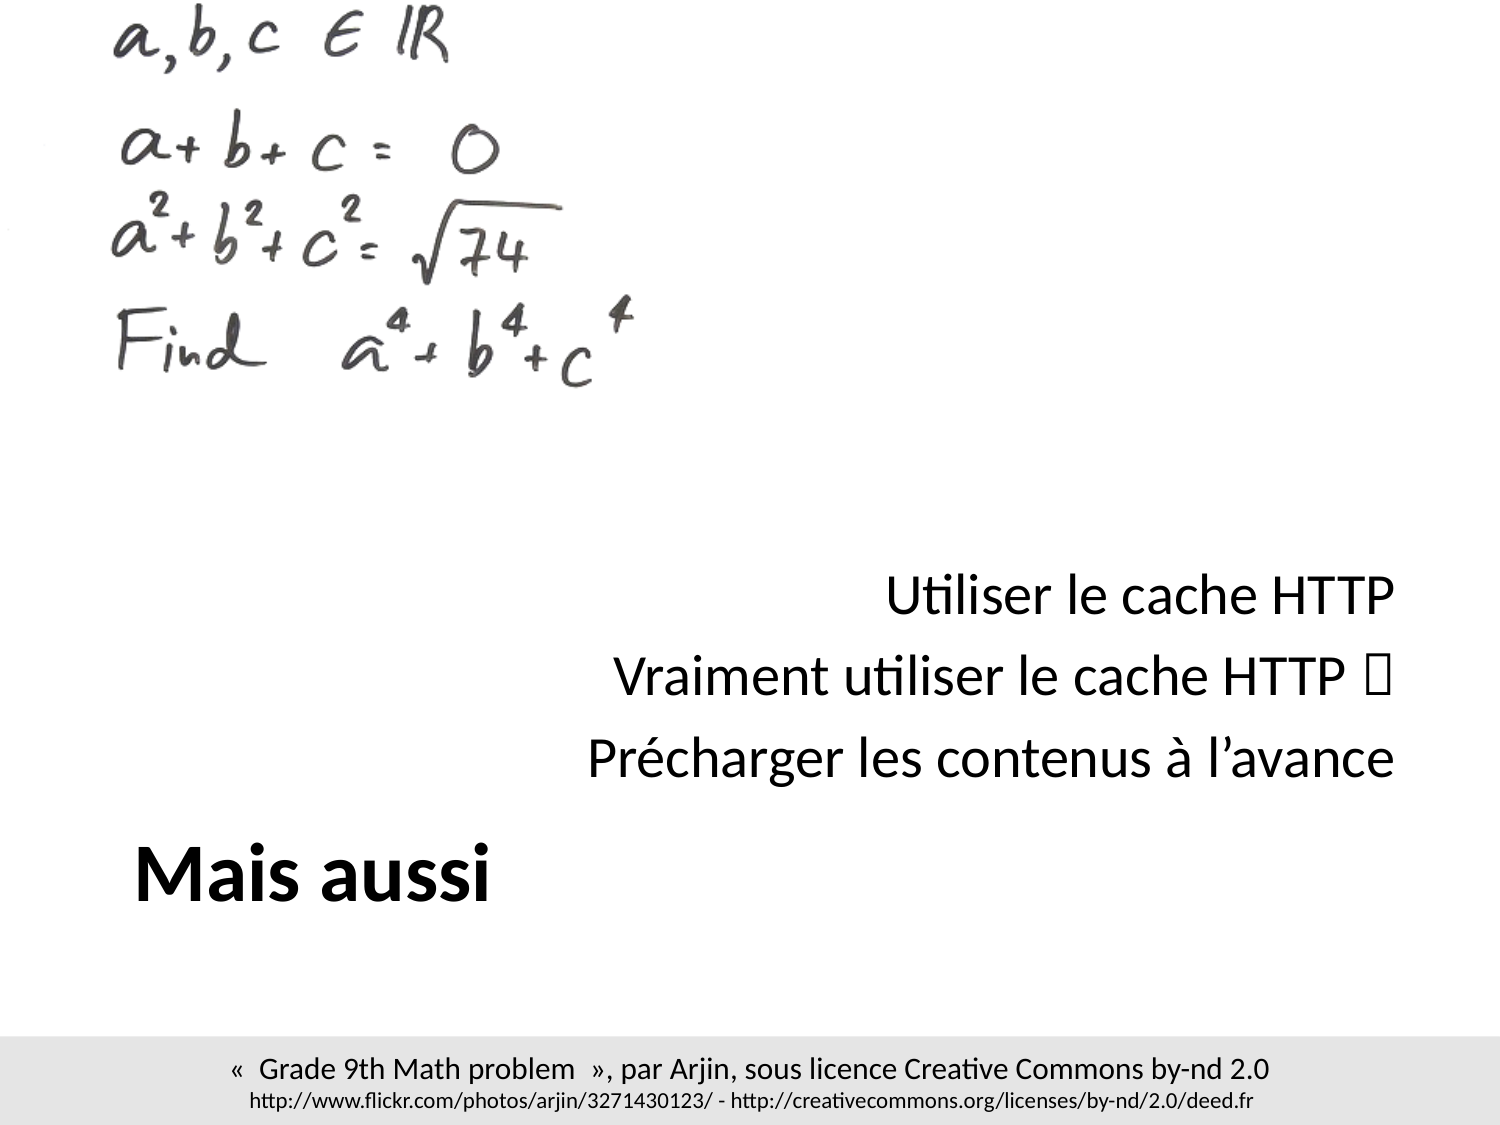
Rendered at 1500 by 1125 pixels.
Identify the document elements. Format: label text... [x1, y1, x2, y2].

picture [0, 0, 656, 410]
list Utiliser le cache HTTP Vraiment utiliser le cache HTTP  Précharger les contenus à l’avance [135, 550, 1411, 797]
text_box « Grade 9th Math problem », par Arjin, sous licence Creative Commons by-nd 2.0 http://www.flickr.com/photos/arjin/3271430123/ - http://creativecommons.org/licenses/by-nd/2.0/deed.fr [0, 1036, 1500, 1125]
title Mais aussi [118, 810, 1394, 947]
